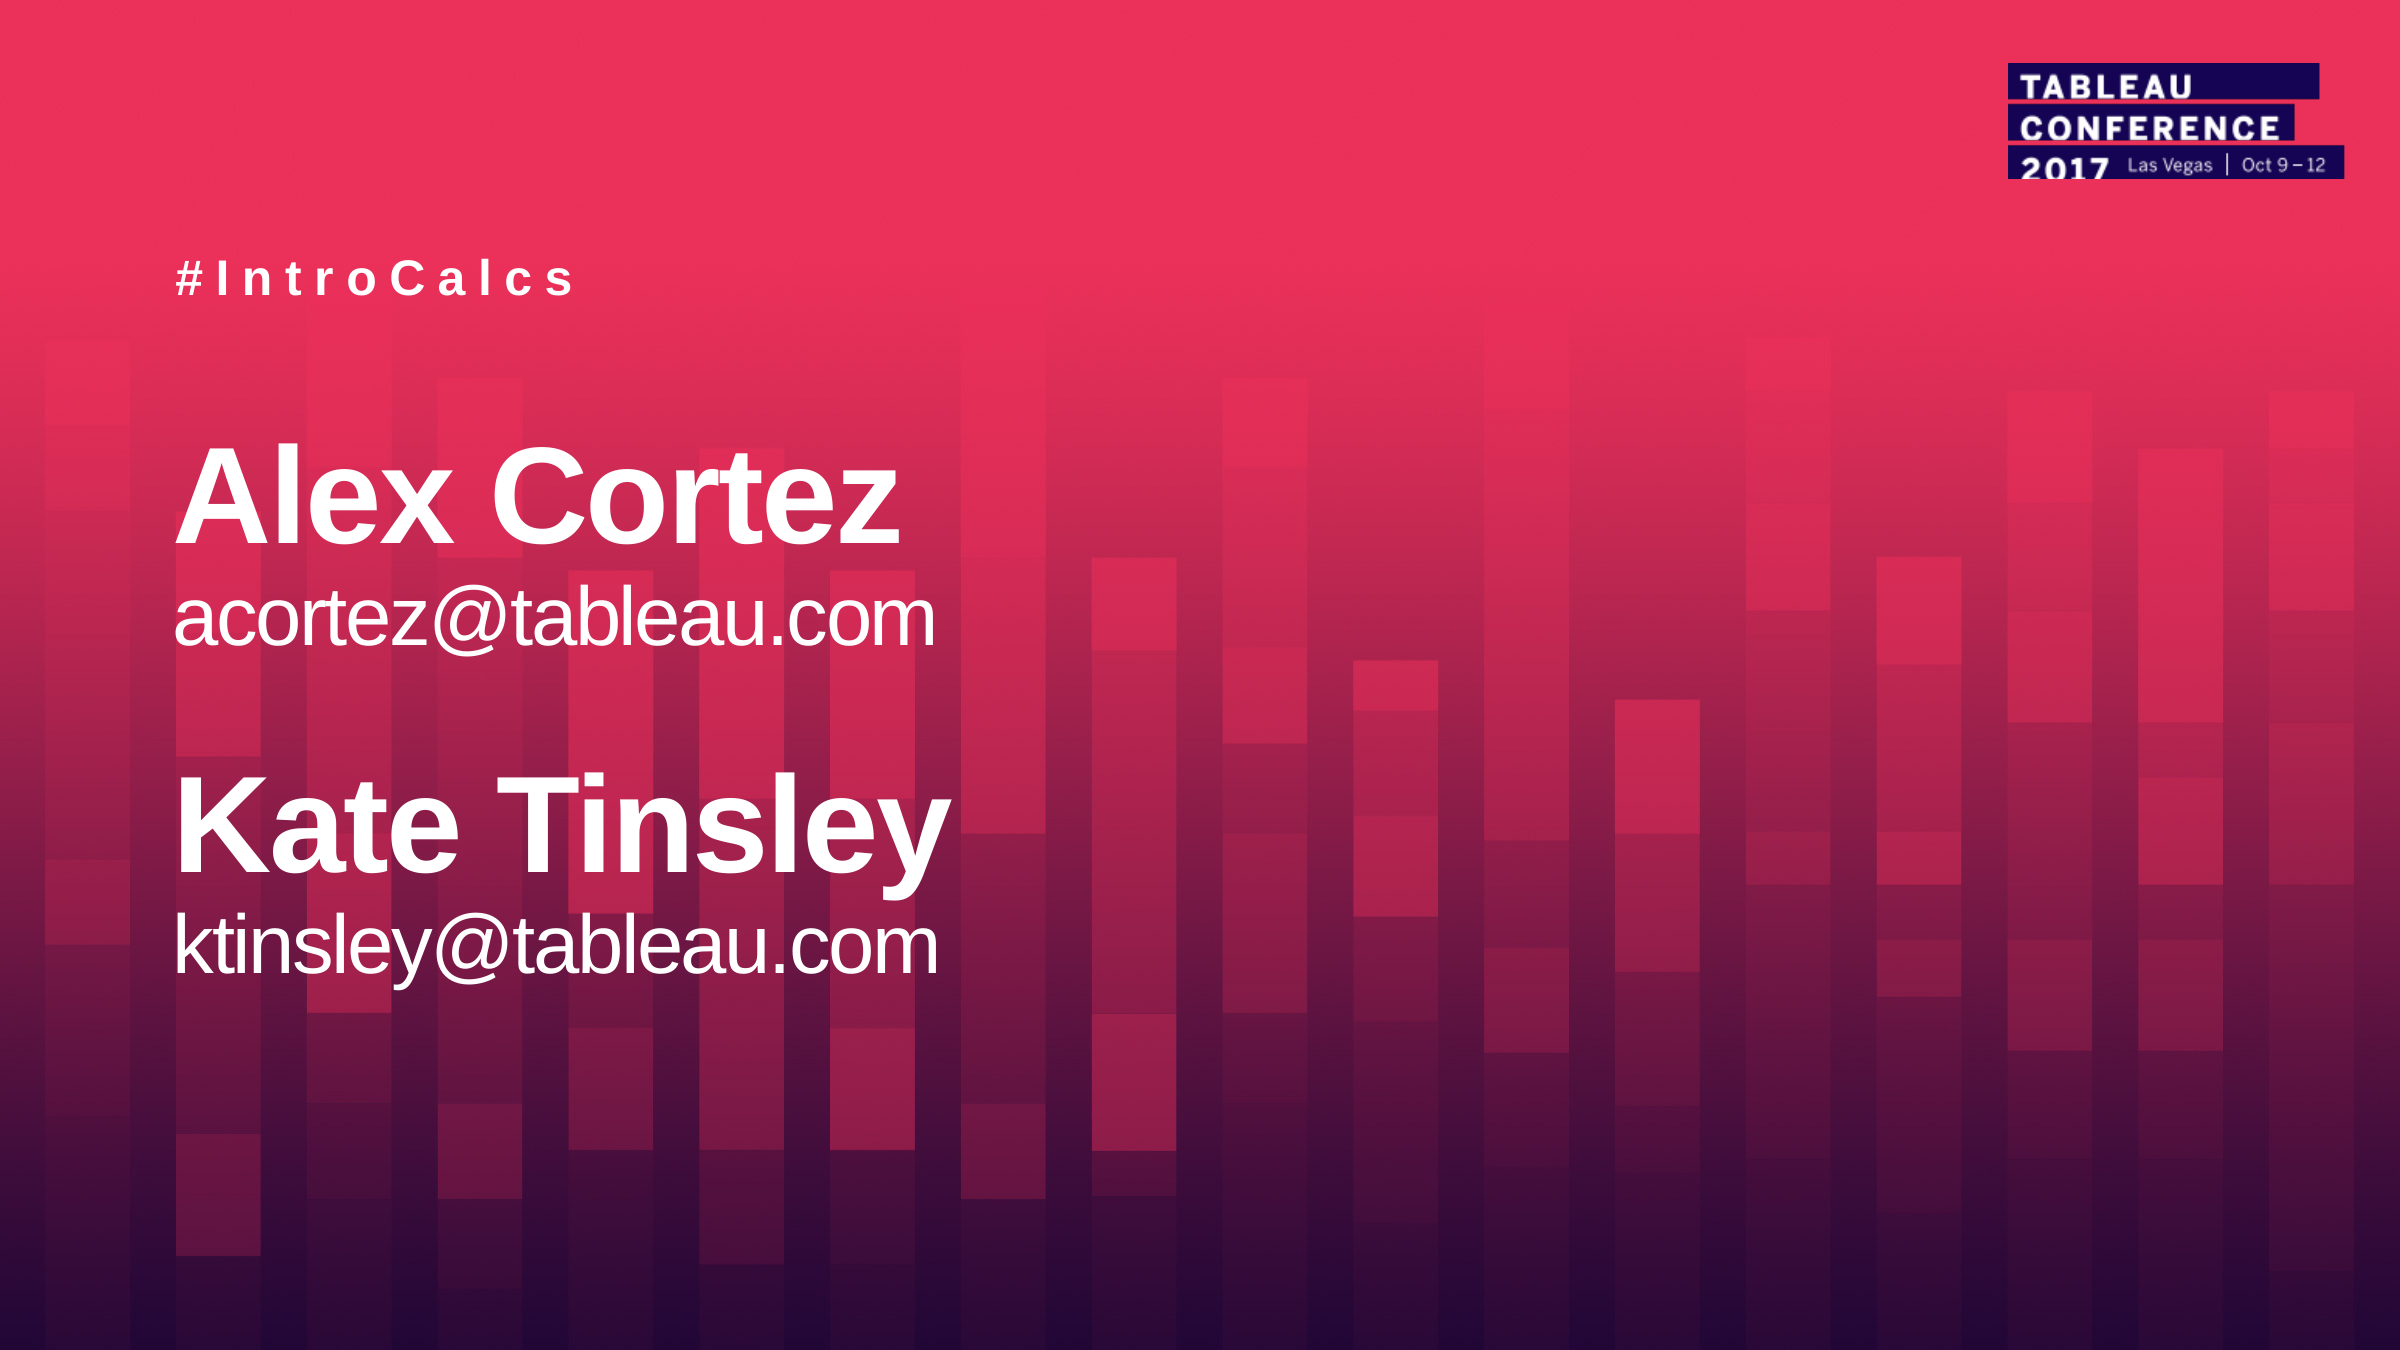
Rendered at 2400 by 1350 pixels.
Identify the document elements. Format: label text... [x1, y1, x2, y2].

title Alex Cortez acortez@tableau.com Kate Tinsley ktinsley@tableau.com [148, 410, 1906, 1050]
list #IntroCalcs [151, 237, 1460, 323]
picture [0, 0, 2400, 1350]
